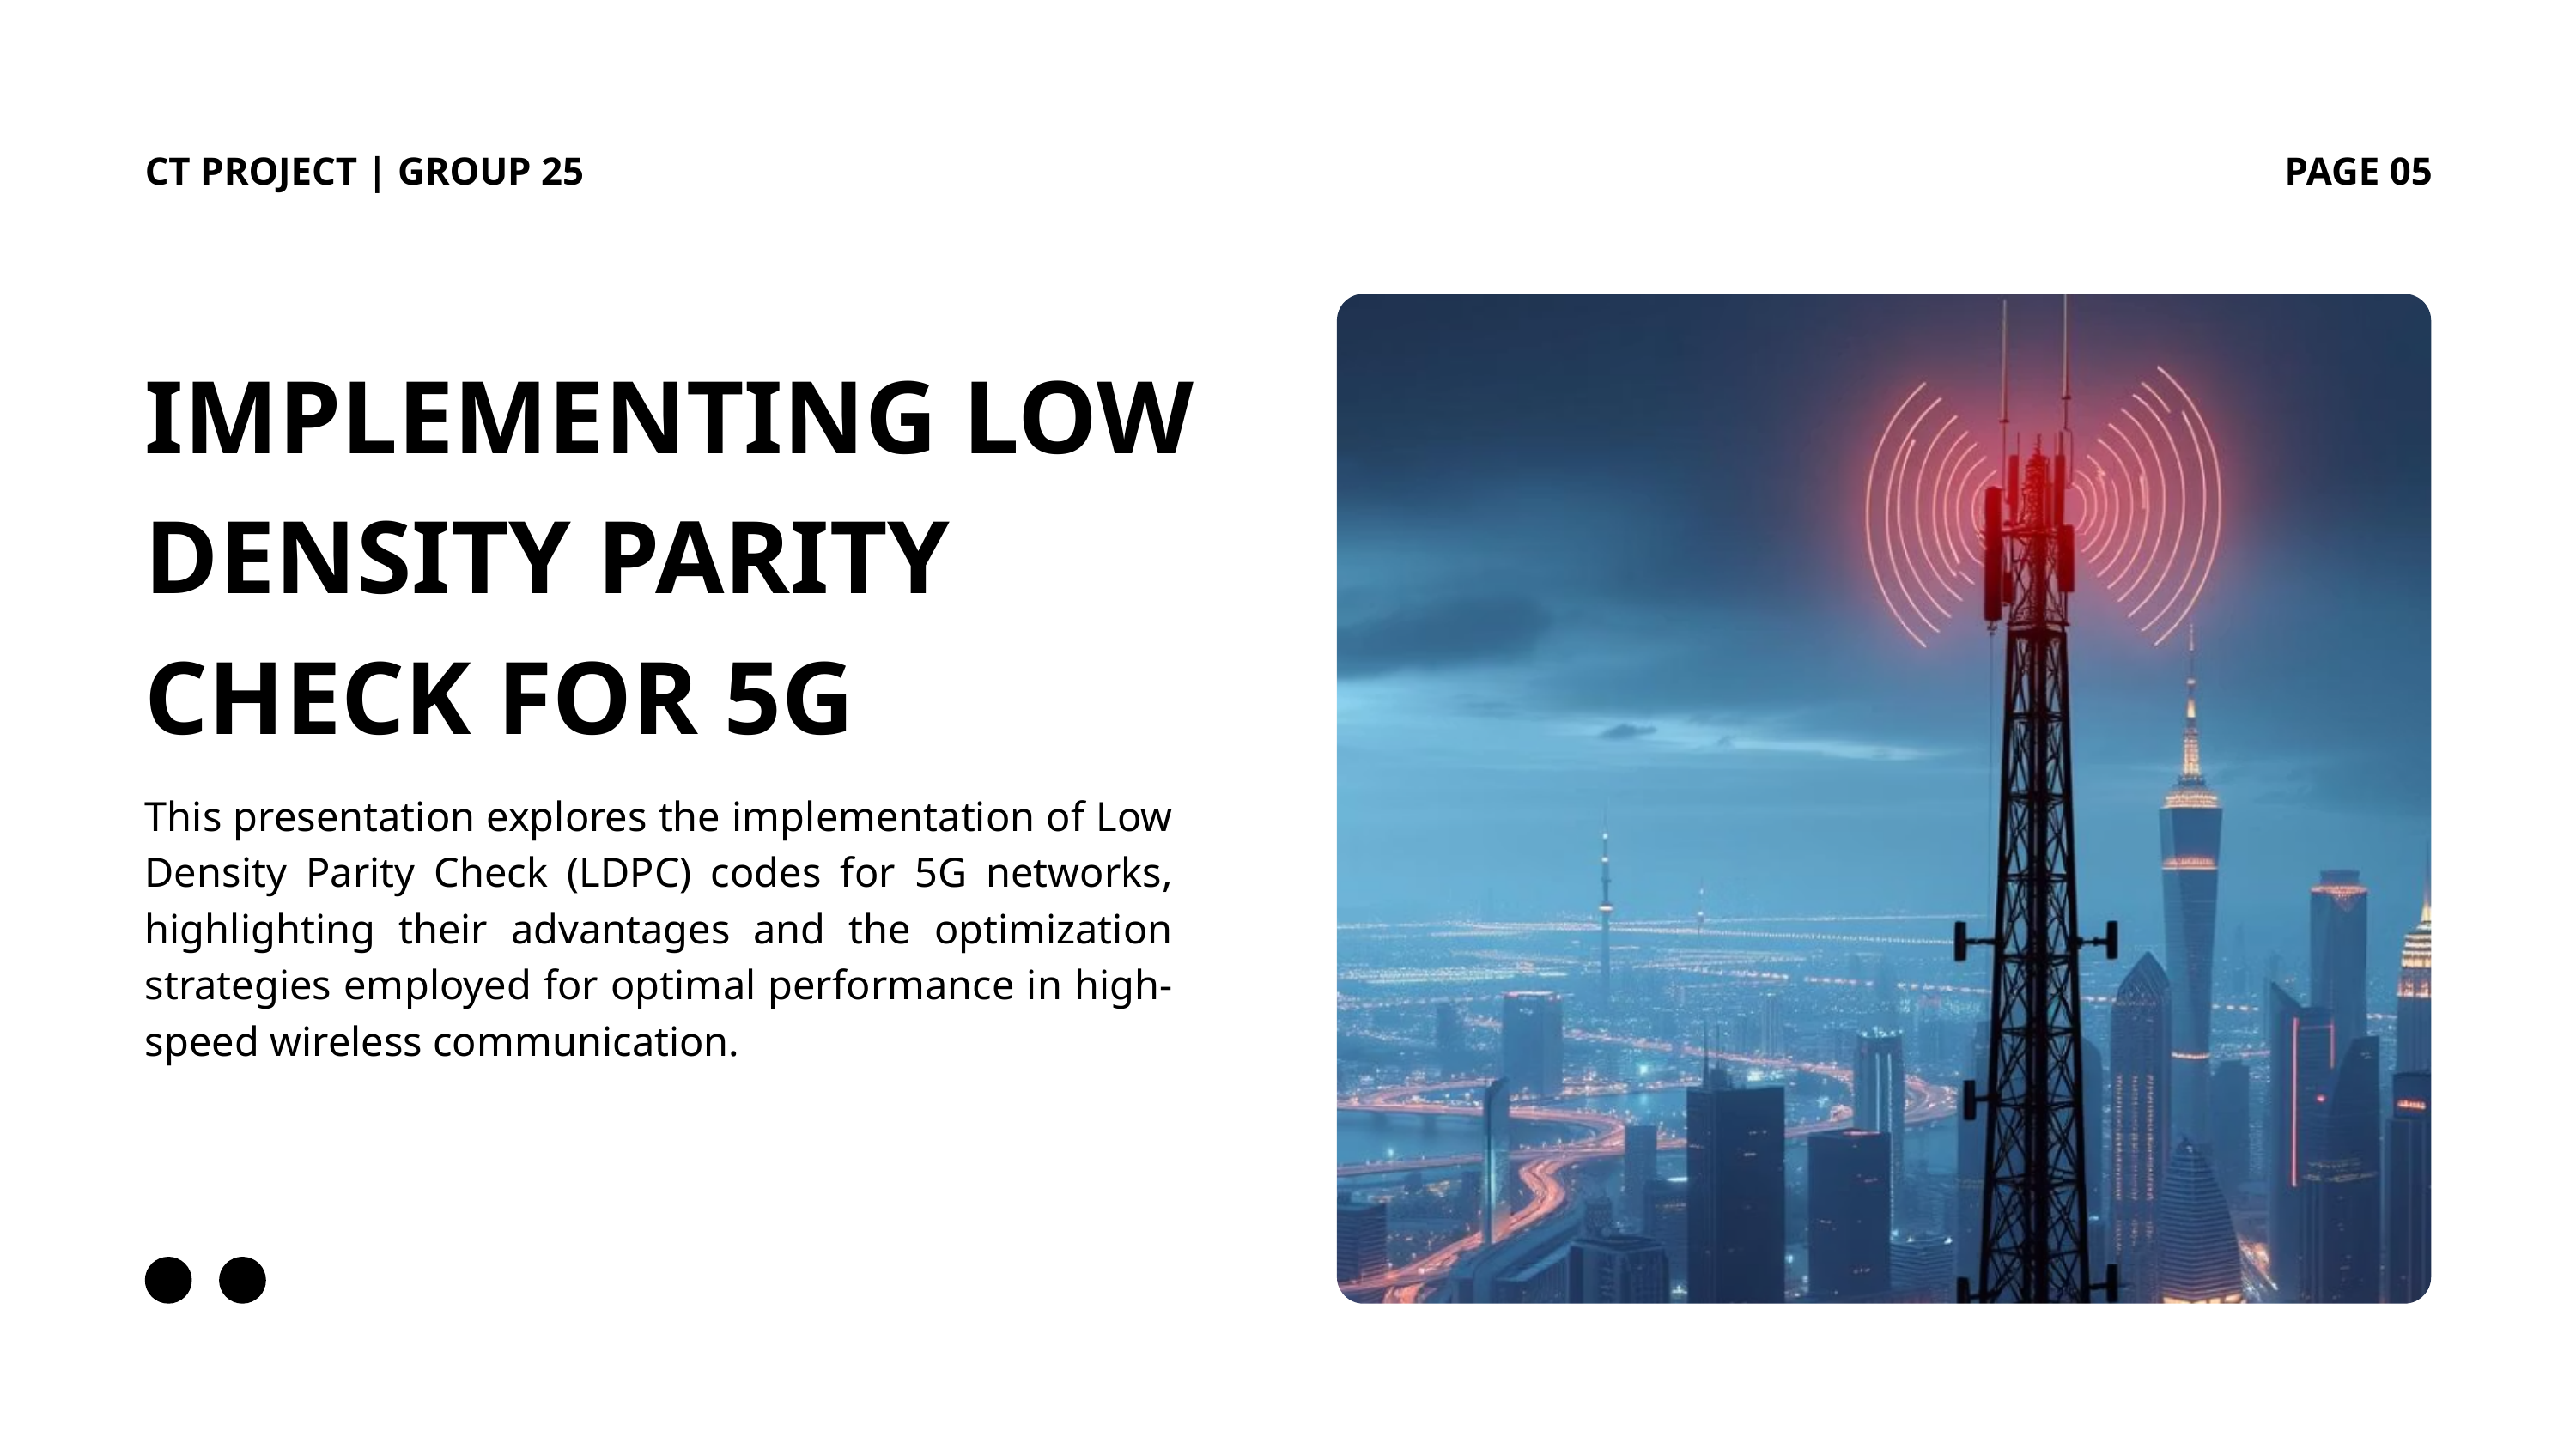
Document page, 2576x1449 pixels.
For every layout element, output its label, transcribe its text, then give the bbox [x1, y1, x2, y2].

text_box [1336, 294, 2432, 1304]
text_box PAGE 05 [2236, 139, 2433, 192]
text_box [144, 1256, 267, 1304]
text_box This presentation explores the implementation of Low Density Parity Check (LDPC) codes for 5G networks, highlighting their advantages and the optimization strategies employed for optimal performance in high-speed wireless communication. [144, 782, 1174, 1064]
text_box IMPLEMENTING LOW DENSITY PARITY CHECK FOR 5G [144, 333, 1242, 755]
text_box CT PROJECT | GROUP 25 [144, 139, 640, 192]
